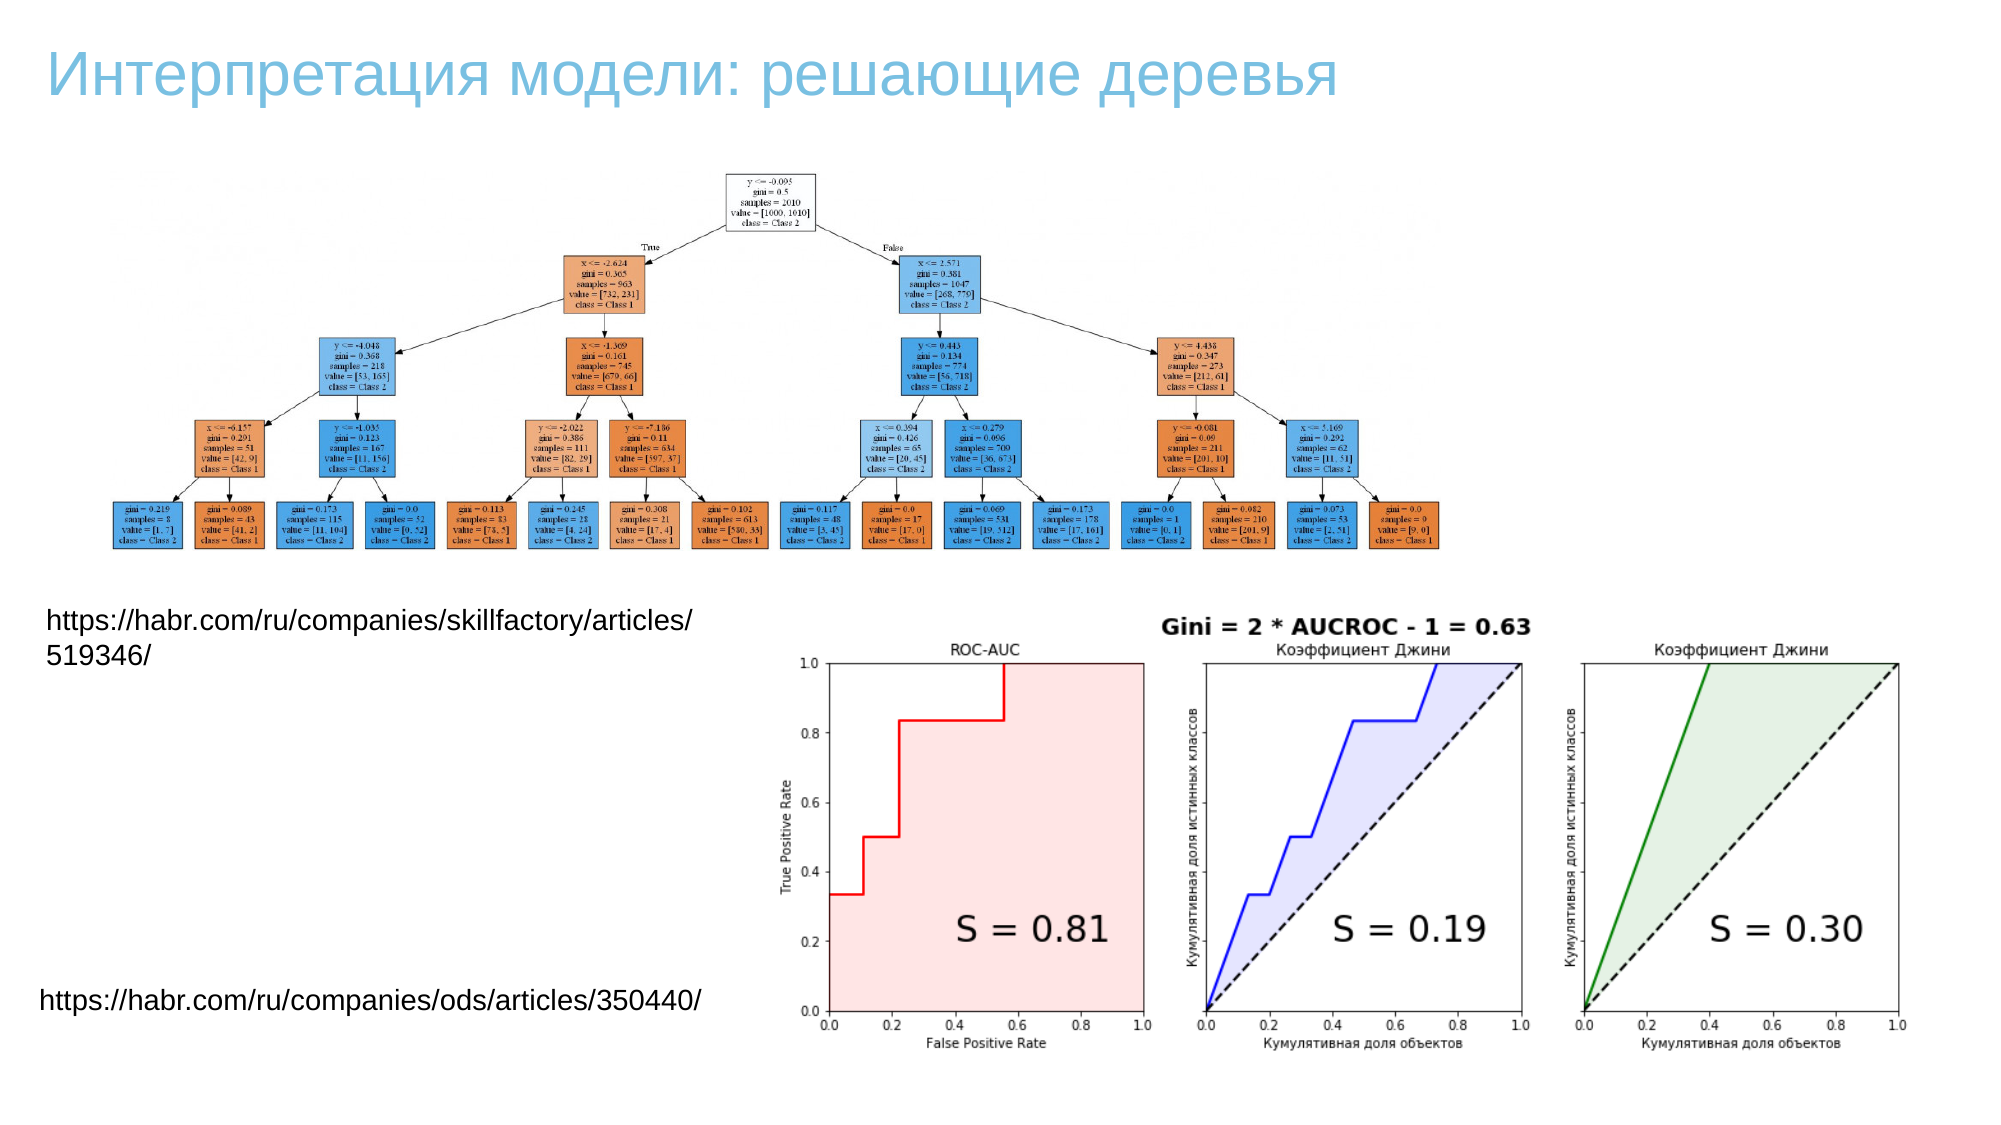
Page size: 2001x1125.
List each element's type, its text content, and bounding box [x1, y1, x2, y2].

text_box https://habr.com/ru/companies/ods/articles/350440/ [24, 973, 742, 1024]
title Интерпретация модели: решающие деревья [31, 22, 1627, 129]
picture [755, 602, 1944, 1066]
picture [109, 171, 1442, 551]
text_box https://habr.com/ru/companies/skillfactory/articles/519346/ [31, 594, 749, 679]
